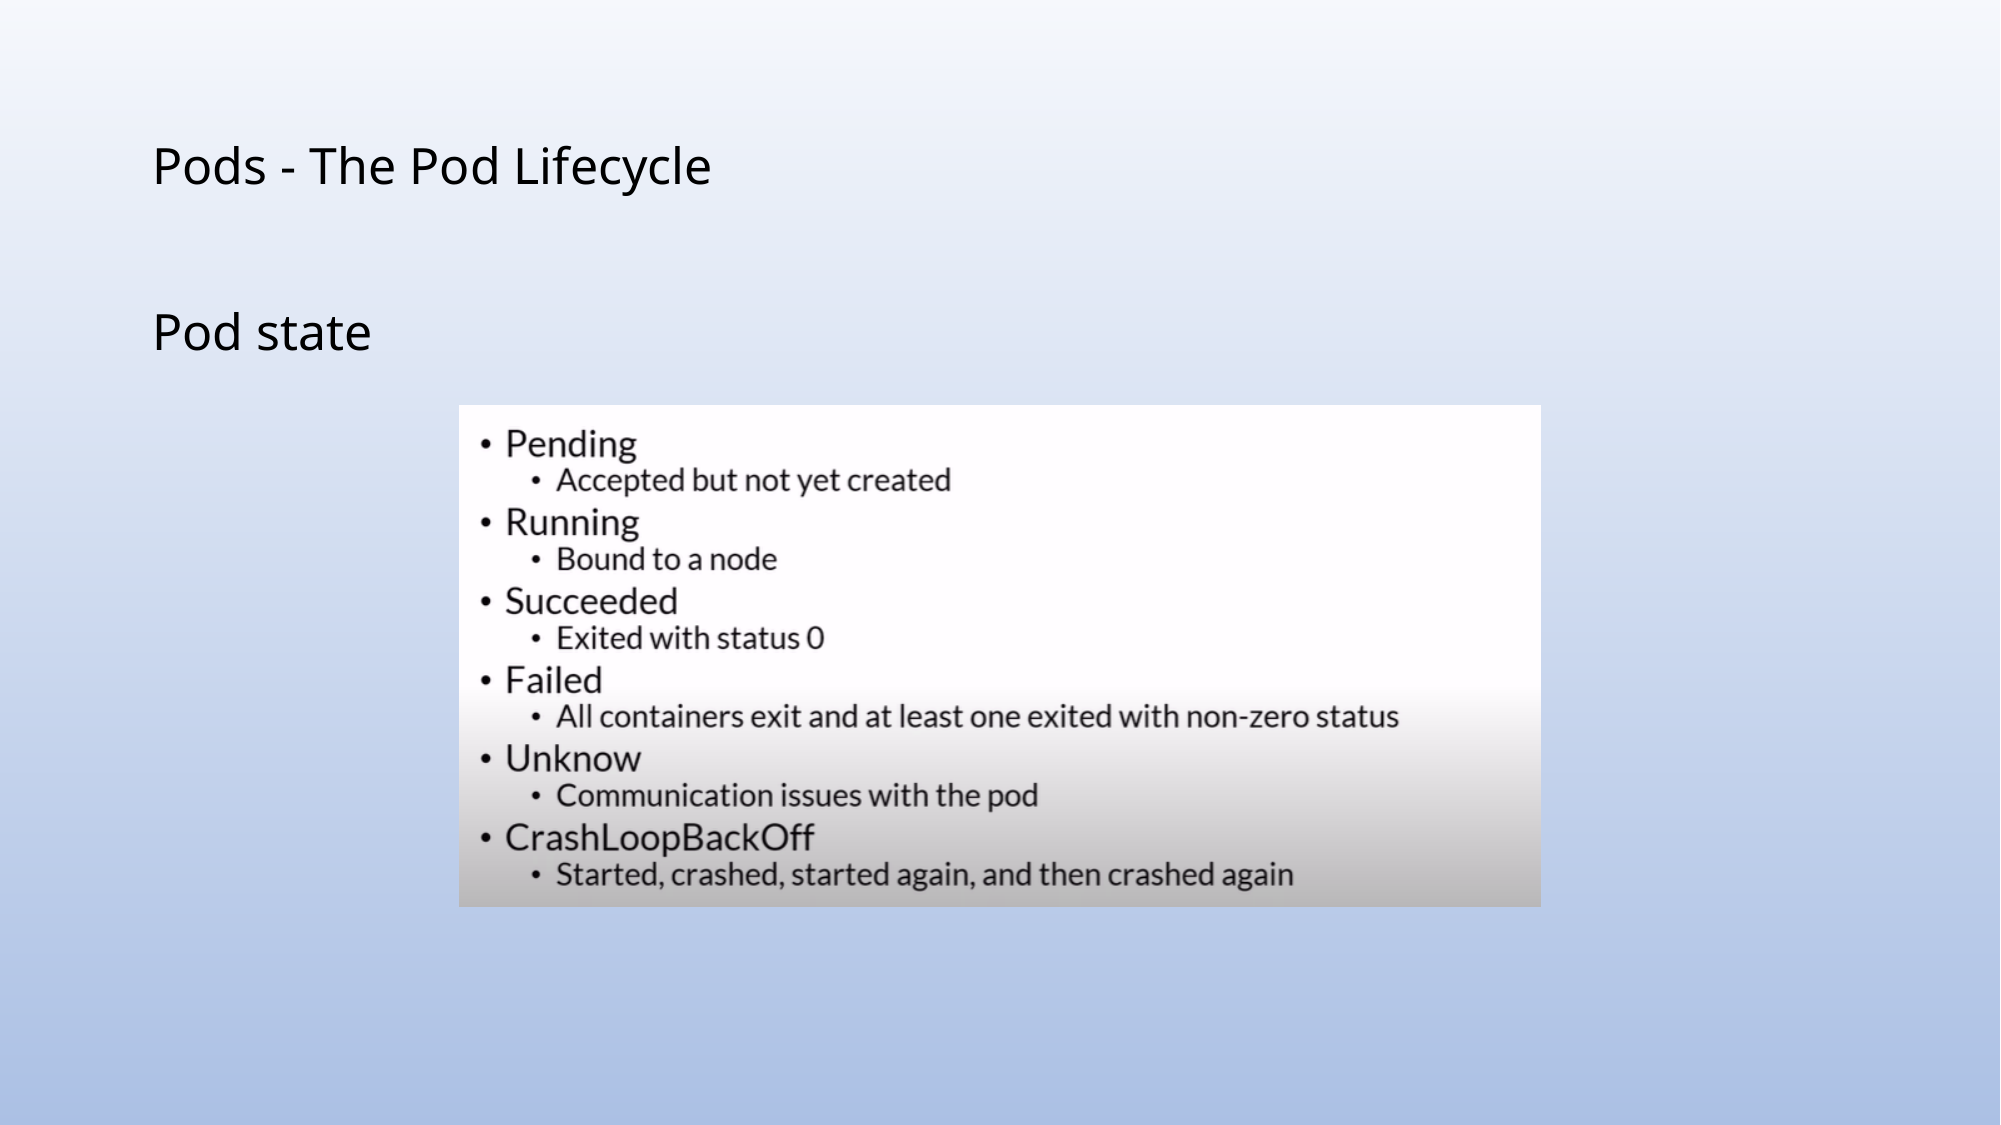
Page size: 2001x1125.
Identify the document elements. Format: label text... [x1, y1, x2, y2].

list Pod state [137, 299, 1863, 1014]
title Pods - The Pod Lifecycle [137, 59, 1863, 278]
picture [459, 405, 1541, 908]
